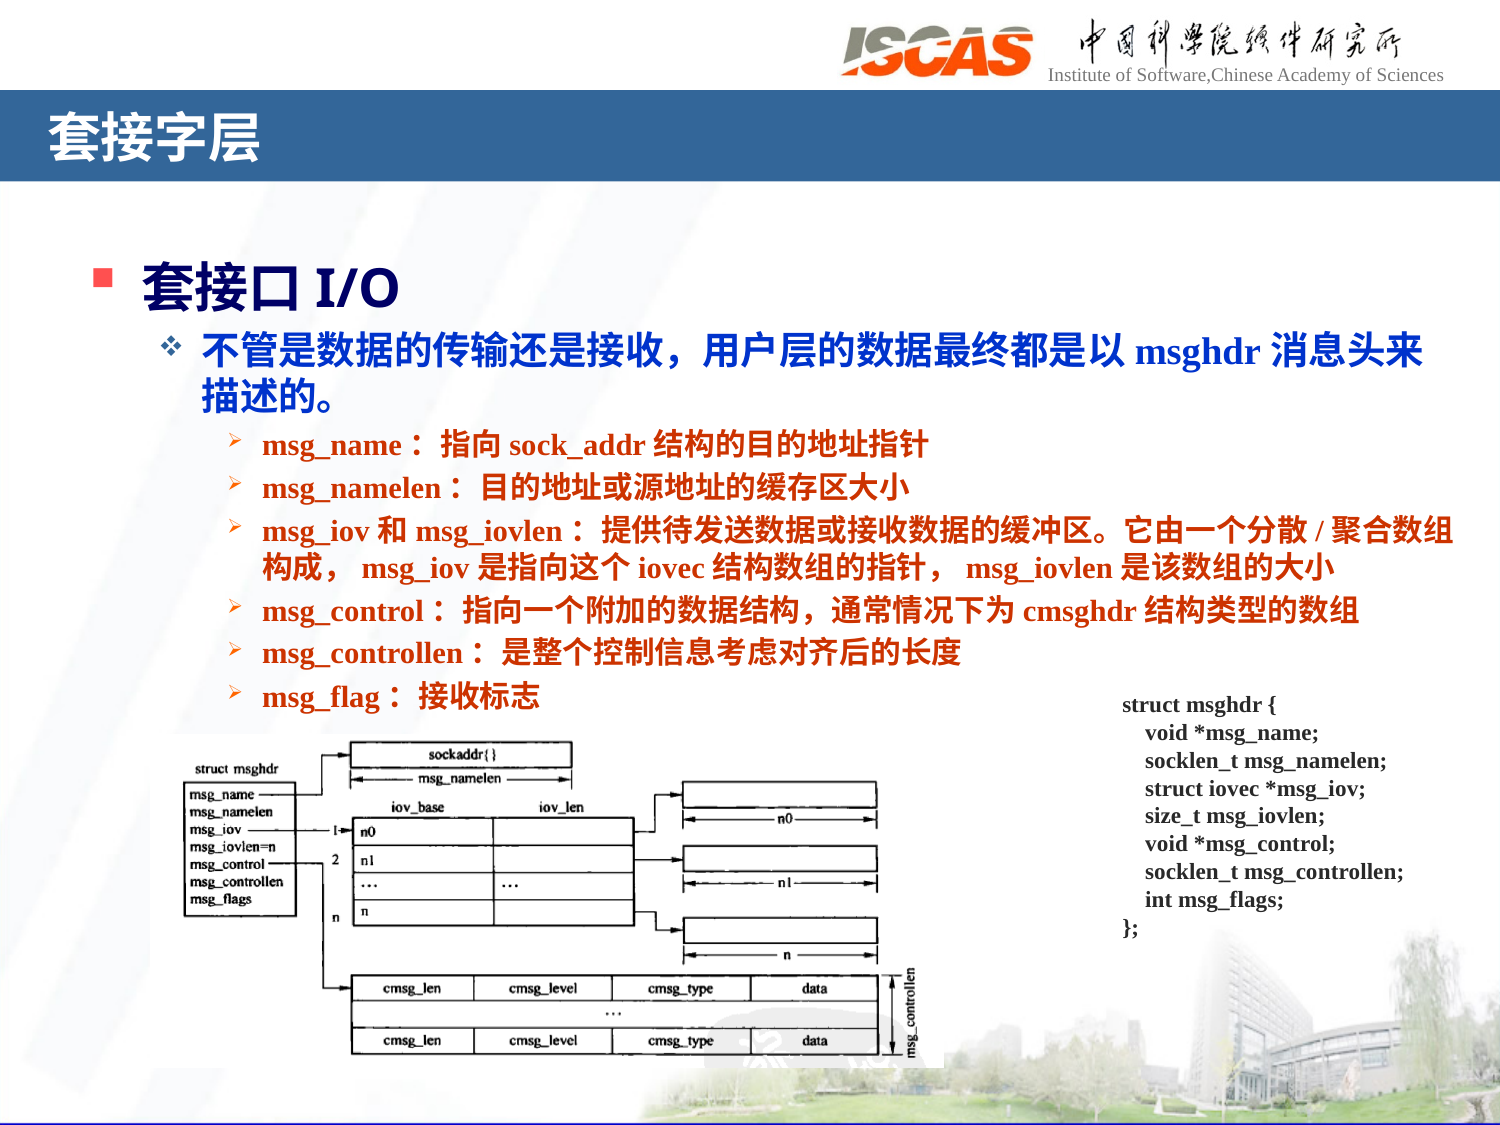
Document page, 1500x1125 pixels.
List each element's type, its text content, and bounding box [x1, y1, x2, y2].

picture [0, 182, 1500, 1125]
picture [1077, 15, 1402, 71]
list 套接口I/O 不管是数据的传输还是接收，用户层的数据最终都是以msghdr消息头来描述的。 msg_name：指向sock_addr结构的目的地址指针 msg_namelen：目的地址或源地址的缓存区大小 msg_iov和msg_iovlen：提供待发送数据或接收数据的缓冲区。它由一个分散/聚合数组构成，msg_iov是指向这个iovec结构数组的指针，msg_iovlen是该数组的大小 msg_control：指向一个附加的数据结构，通常情况下为cmsghdr结构类型的数组 msg_controllen：是整个控制信息考虑对齐后的长度 msg_flag：接收标志 [73, 246, 1470, 1065]
text_box struct msghdr { void *msg_name; socklen_t msg_namelen; struct iovec *msg_iov; size_t msg_iovlen; void *msg_control; socklen_t msg_controllen; int msg_flags; }; [1107, 682, 1500, 947]
picture [837, 18, 1045, 87]
title 套接字层 [0, 89, 1500, 182]
